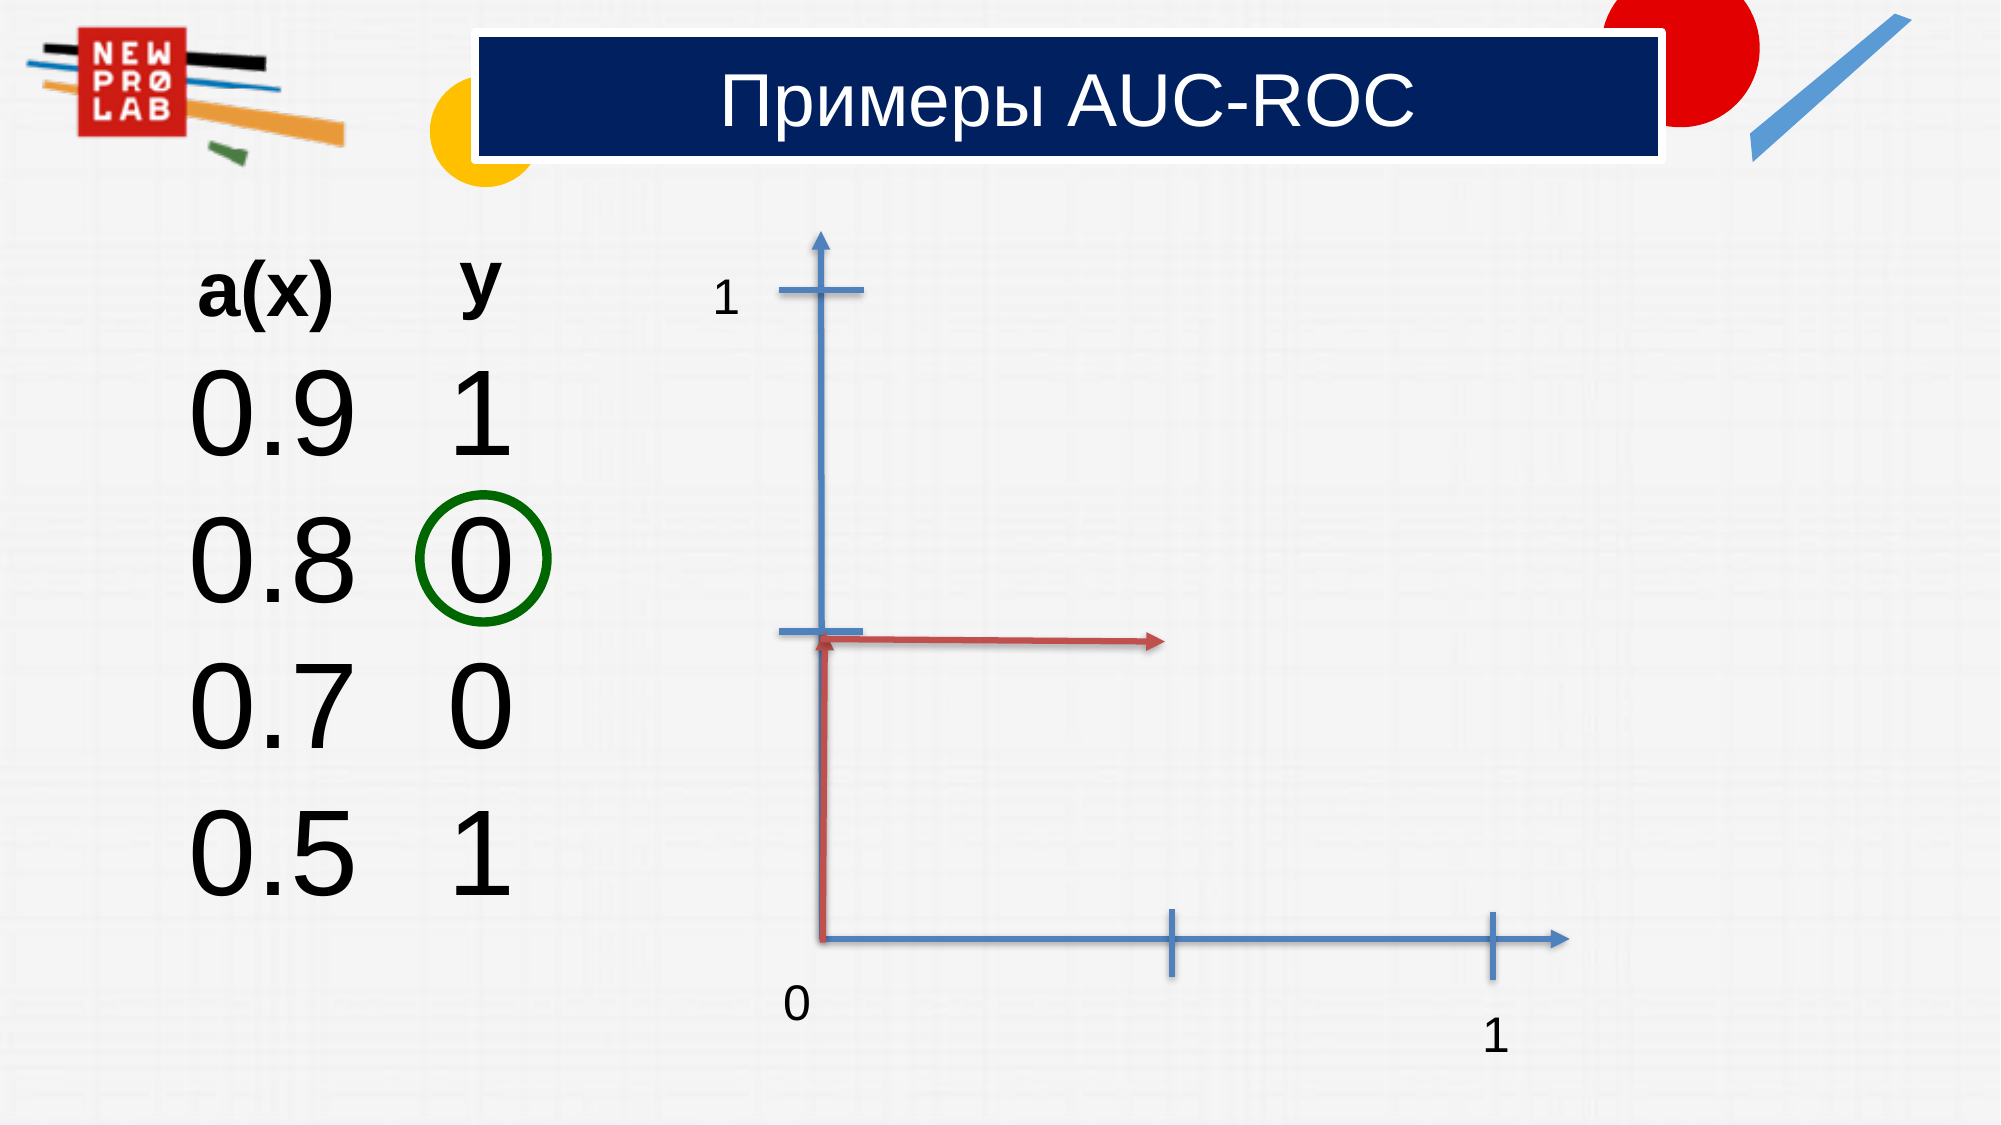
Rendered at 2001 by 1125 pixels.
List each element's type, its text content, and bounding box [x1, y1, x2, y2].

text_box 1 [1467, 995, 1592, 1071]
text_box 0.9 0.8 0.7 0.5 [174, 326, 408, 928]
text_box 1 [697, 257, 785, 333]
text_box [819, 638, 1166, 642]
text_box 0 [768, 962, 893, 1038]
text_box y [444, 218, 523, 327]
text_box 1 0 0 1 [432, 326, 565, 928]
title Примеры AUC-ROC [486, 50, 1652, 142]
picture [0, 0, 2000, 1125]
text_box [417, 492, 550, 625]
text_box a(x) [182, 231, 351, 340]
